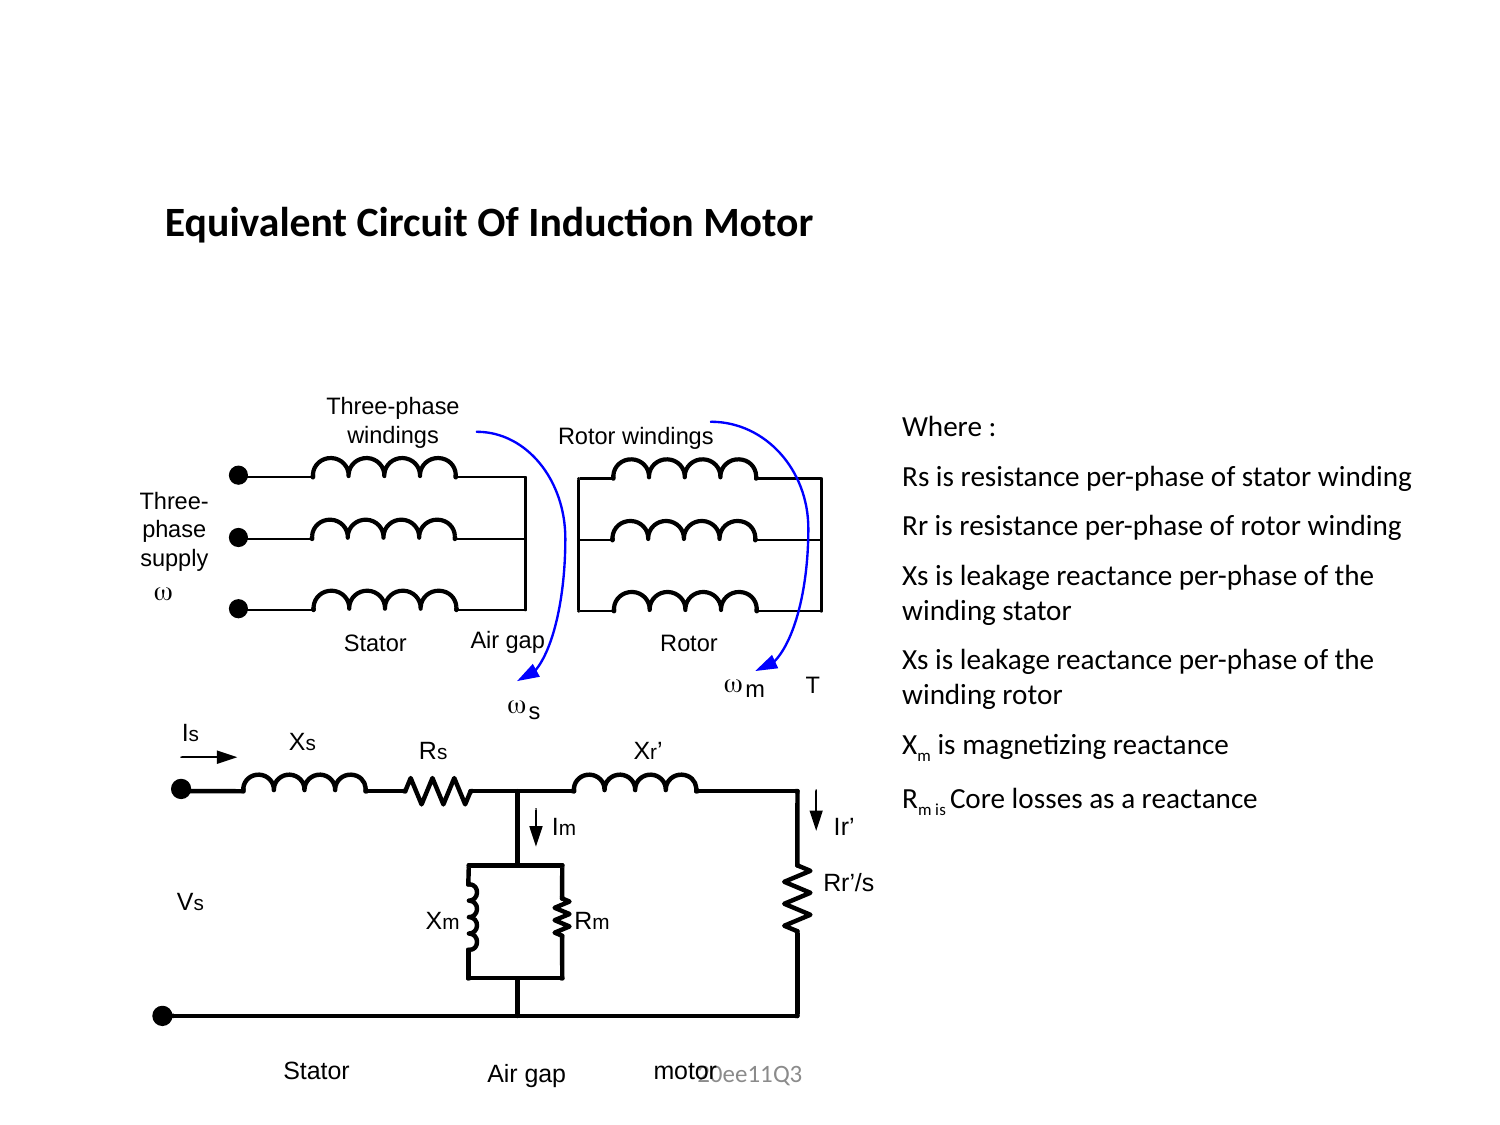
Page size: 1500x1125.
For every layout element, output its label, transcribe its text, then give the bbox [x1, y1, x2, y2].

footer 20ee11Q3 [512, 1042, 988, 1103]
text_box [149, 712, 877, 1093]
text_box Where : Rs is resistance per-phase of stator winding Rr is resistance per-phase of rotor winding Xs is leakage reactance per-phase of the winding stator Xs is leakage reactance per-phase of the winding rotor Xm is magnetizing reactance Rm is Core losses as a reactance [887, 399, 1488, 827]
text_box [137, 387, 826, 729]
text_box Equivalent Circuit Of Induction Motor [149, 187, 1263, 253]
